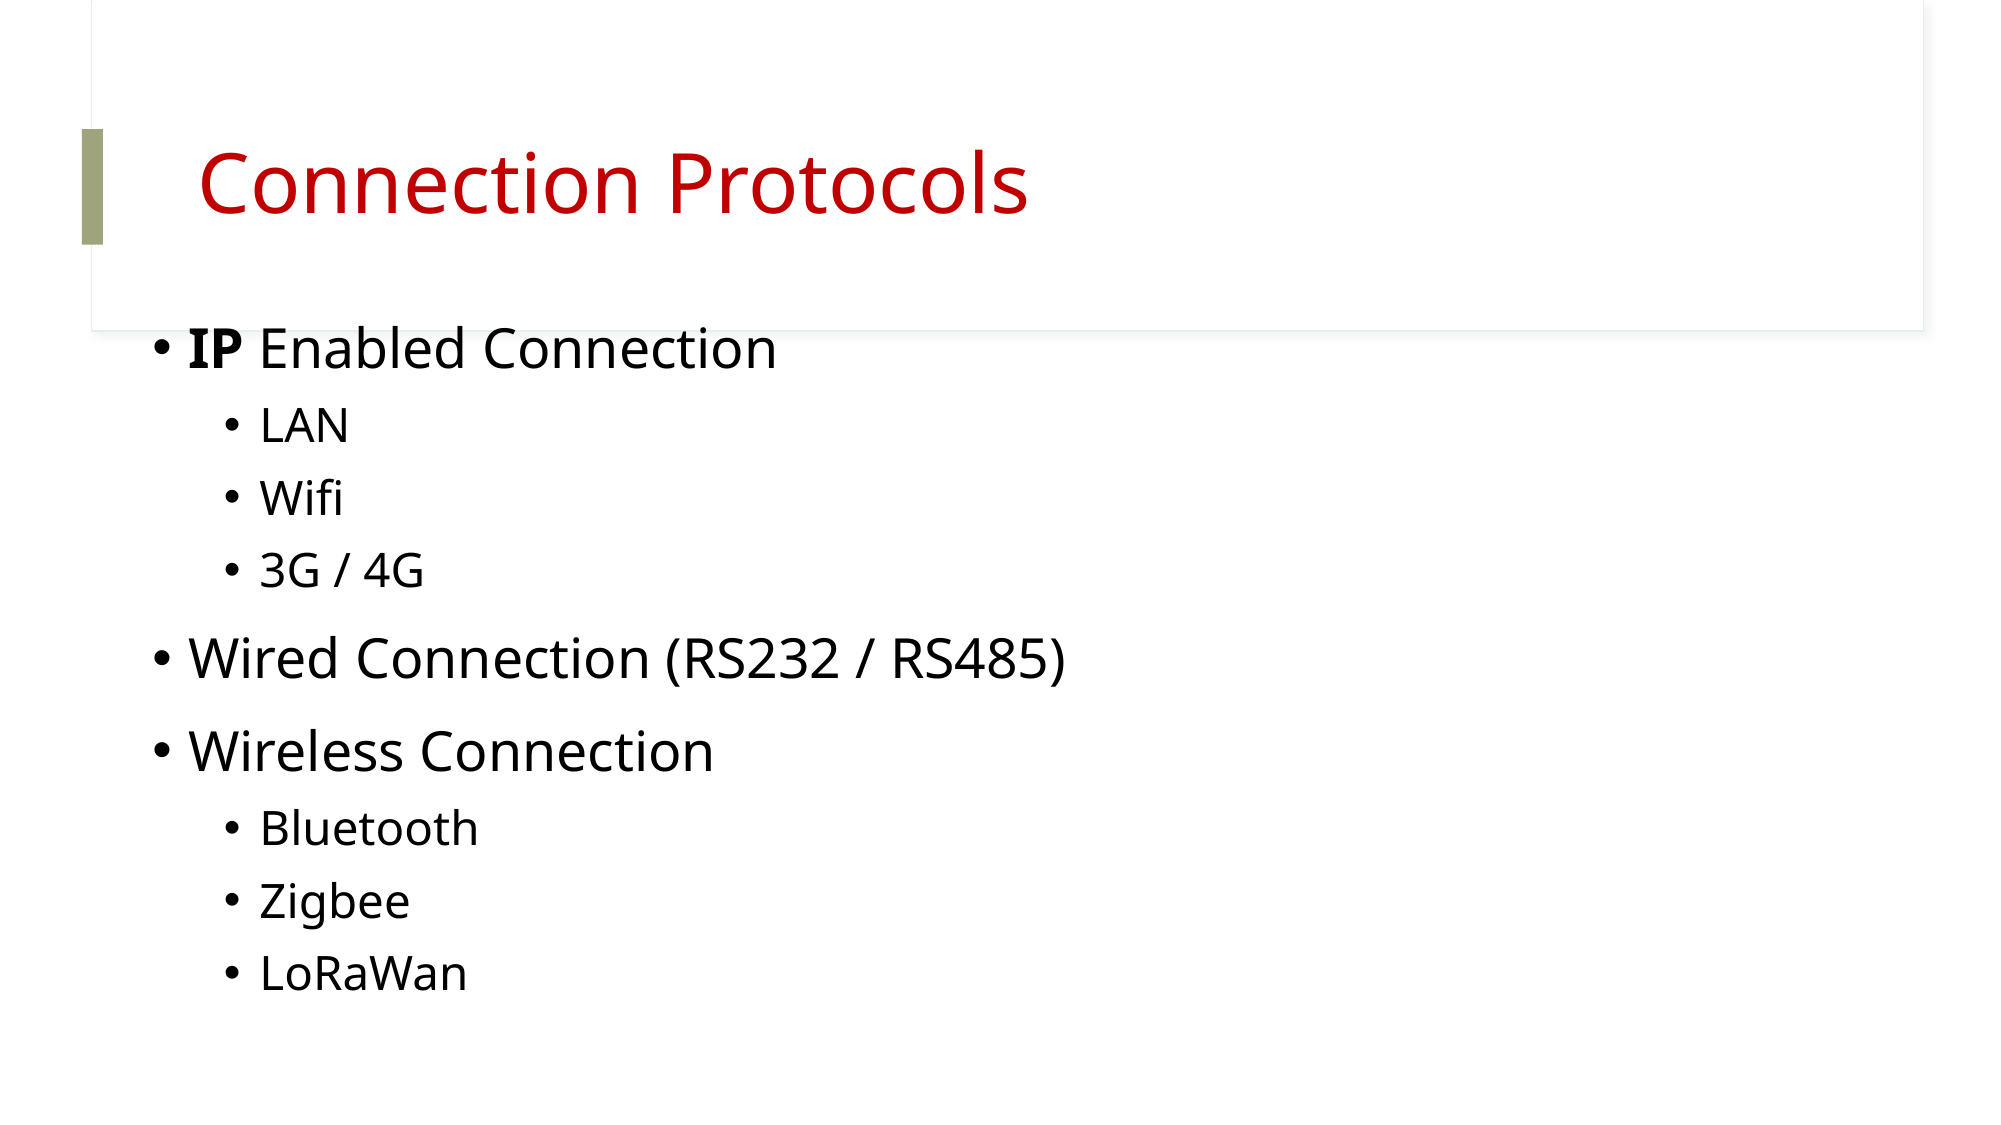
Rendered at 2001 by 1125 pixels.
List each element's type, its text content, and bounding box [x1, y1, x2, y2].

list IP Enabled Connection LAN Wifi 3G / 4G Wired Connection (RS232 / RS485) Wireless Connection Bluetooth Zigbee LoRaWan [137, 299, 1863, 1014]
title Connection Protocols [183, 90, 1851, 284]
